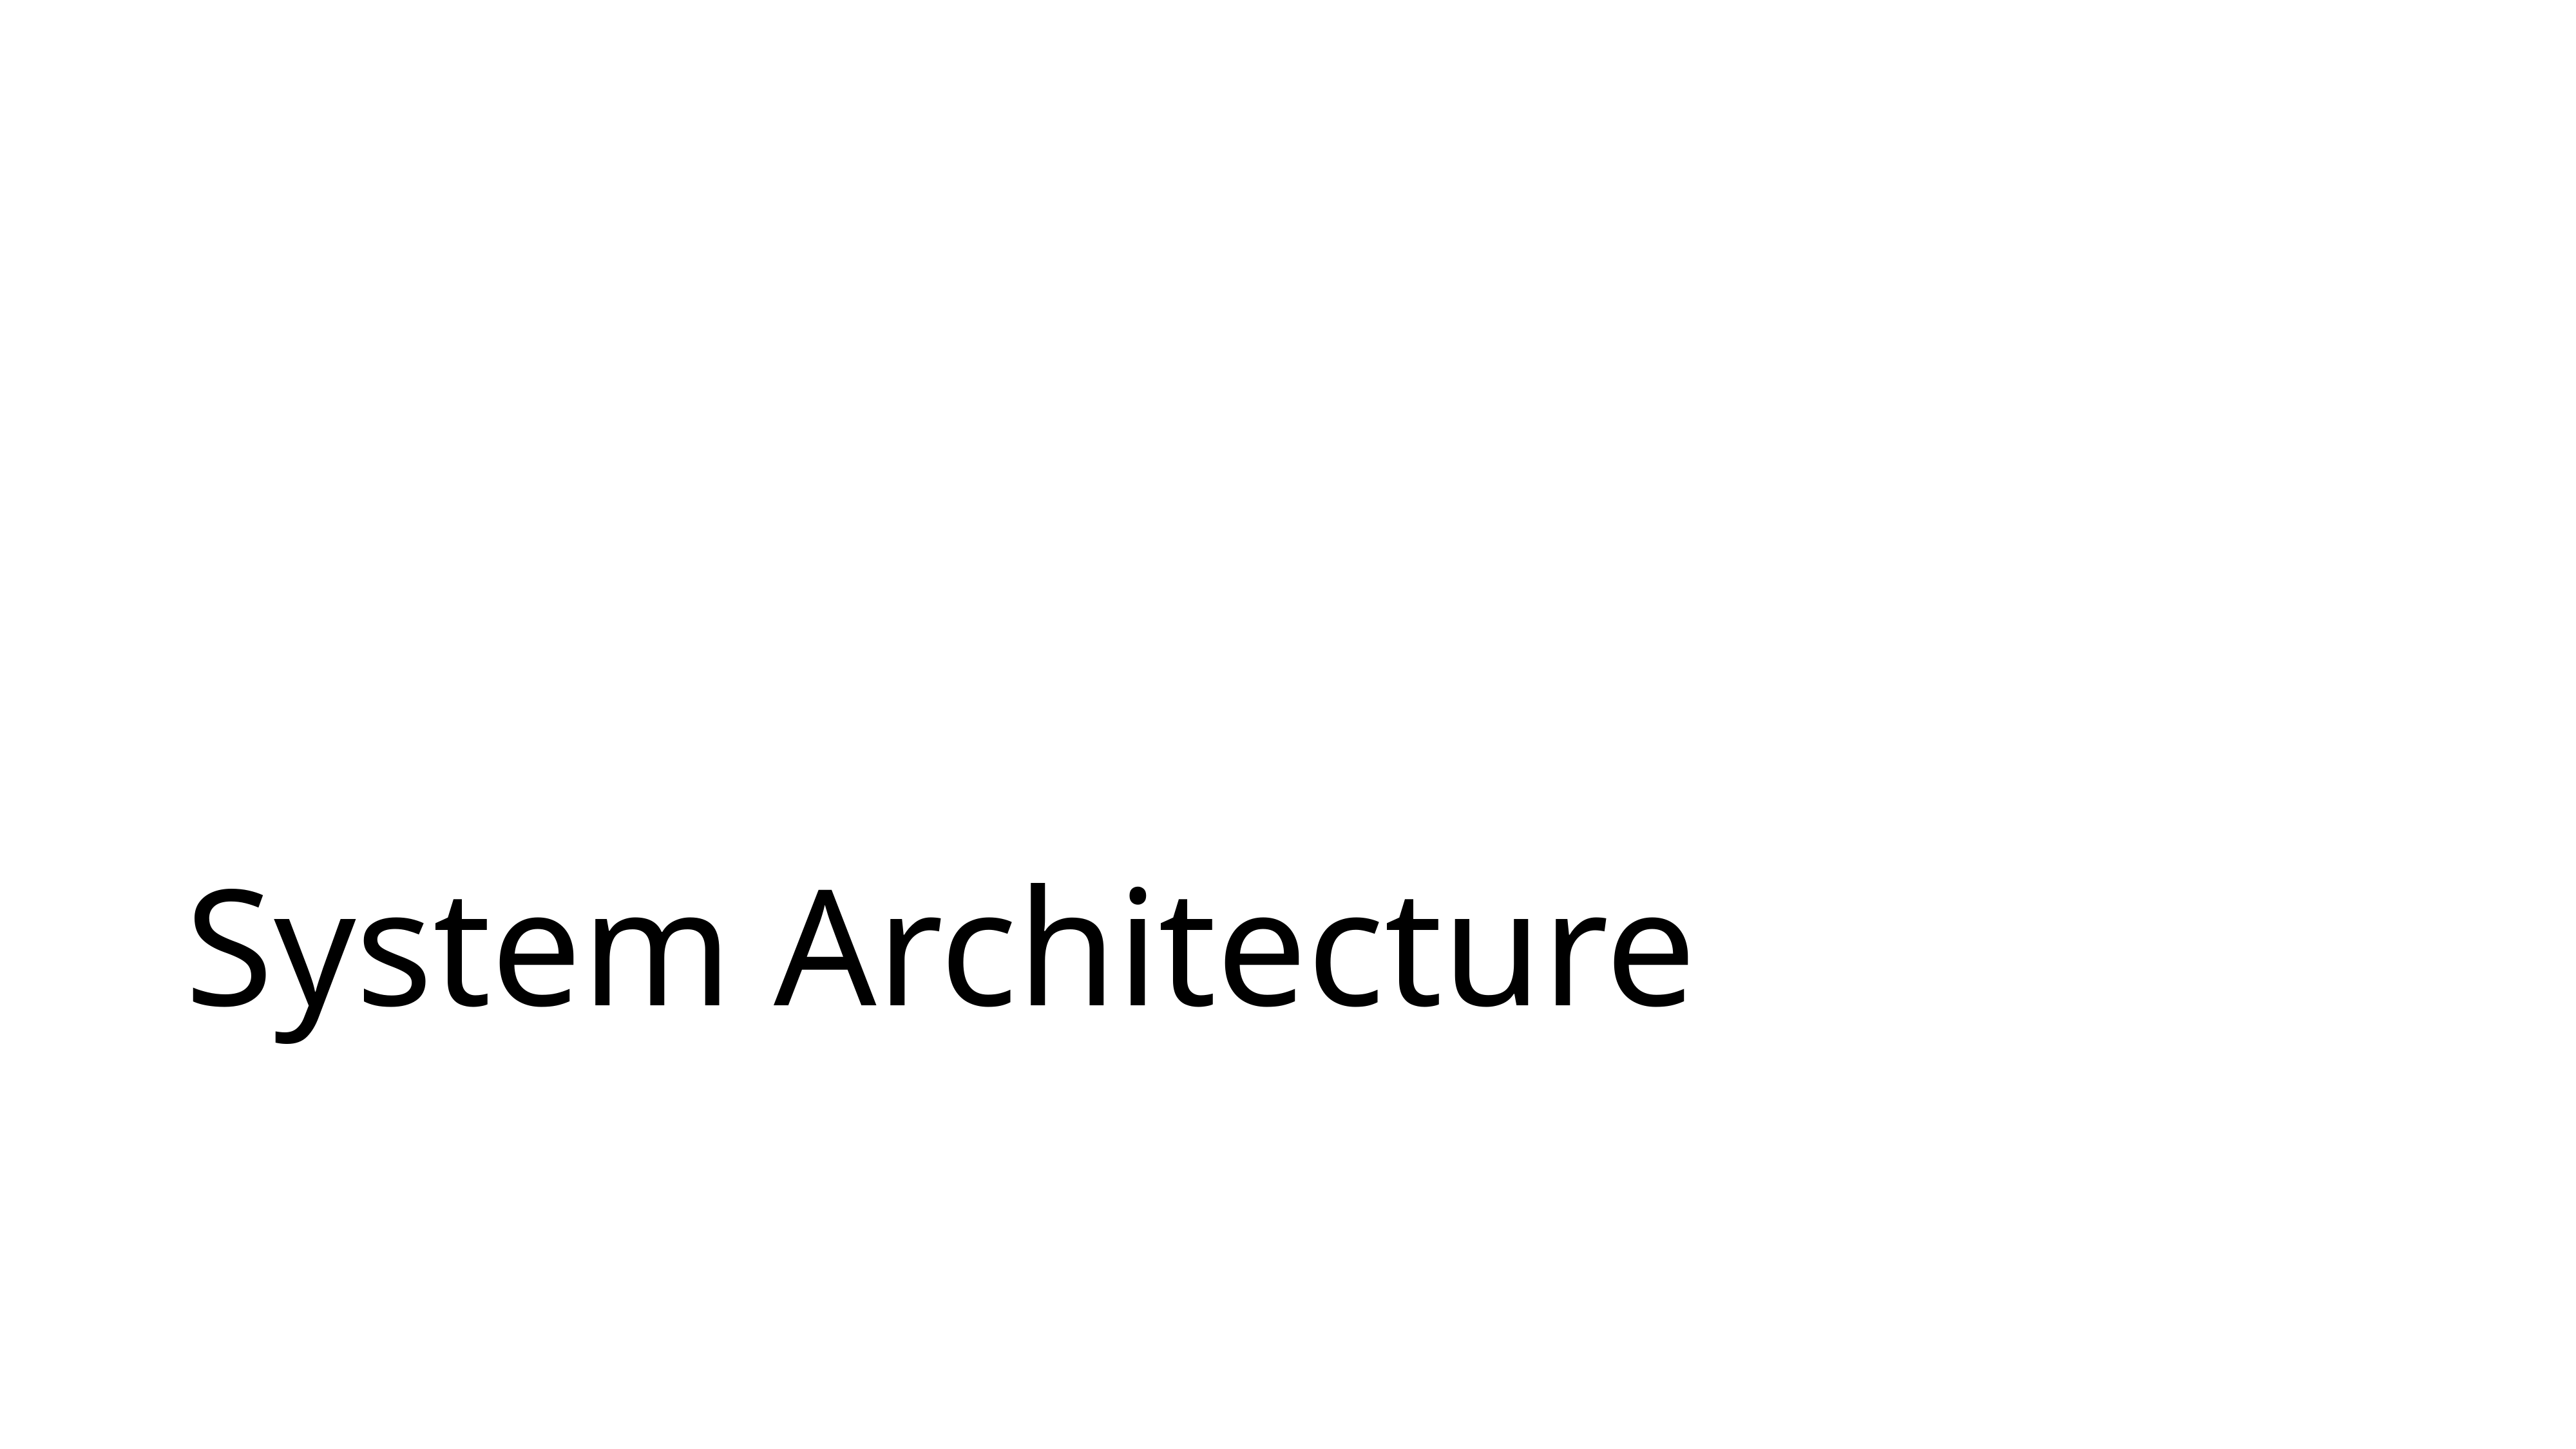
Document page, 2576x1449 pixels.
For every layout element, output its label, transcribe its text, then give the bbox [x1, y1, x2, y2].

title System Architecture [175, 442, 2398, 1046]
